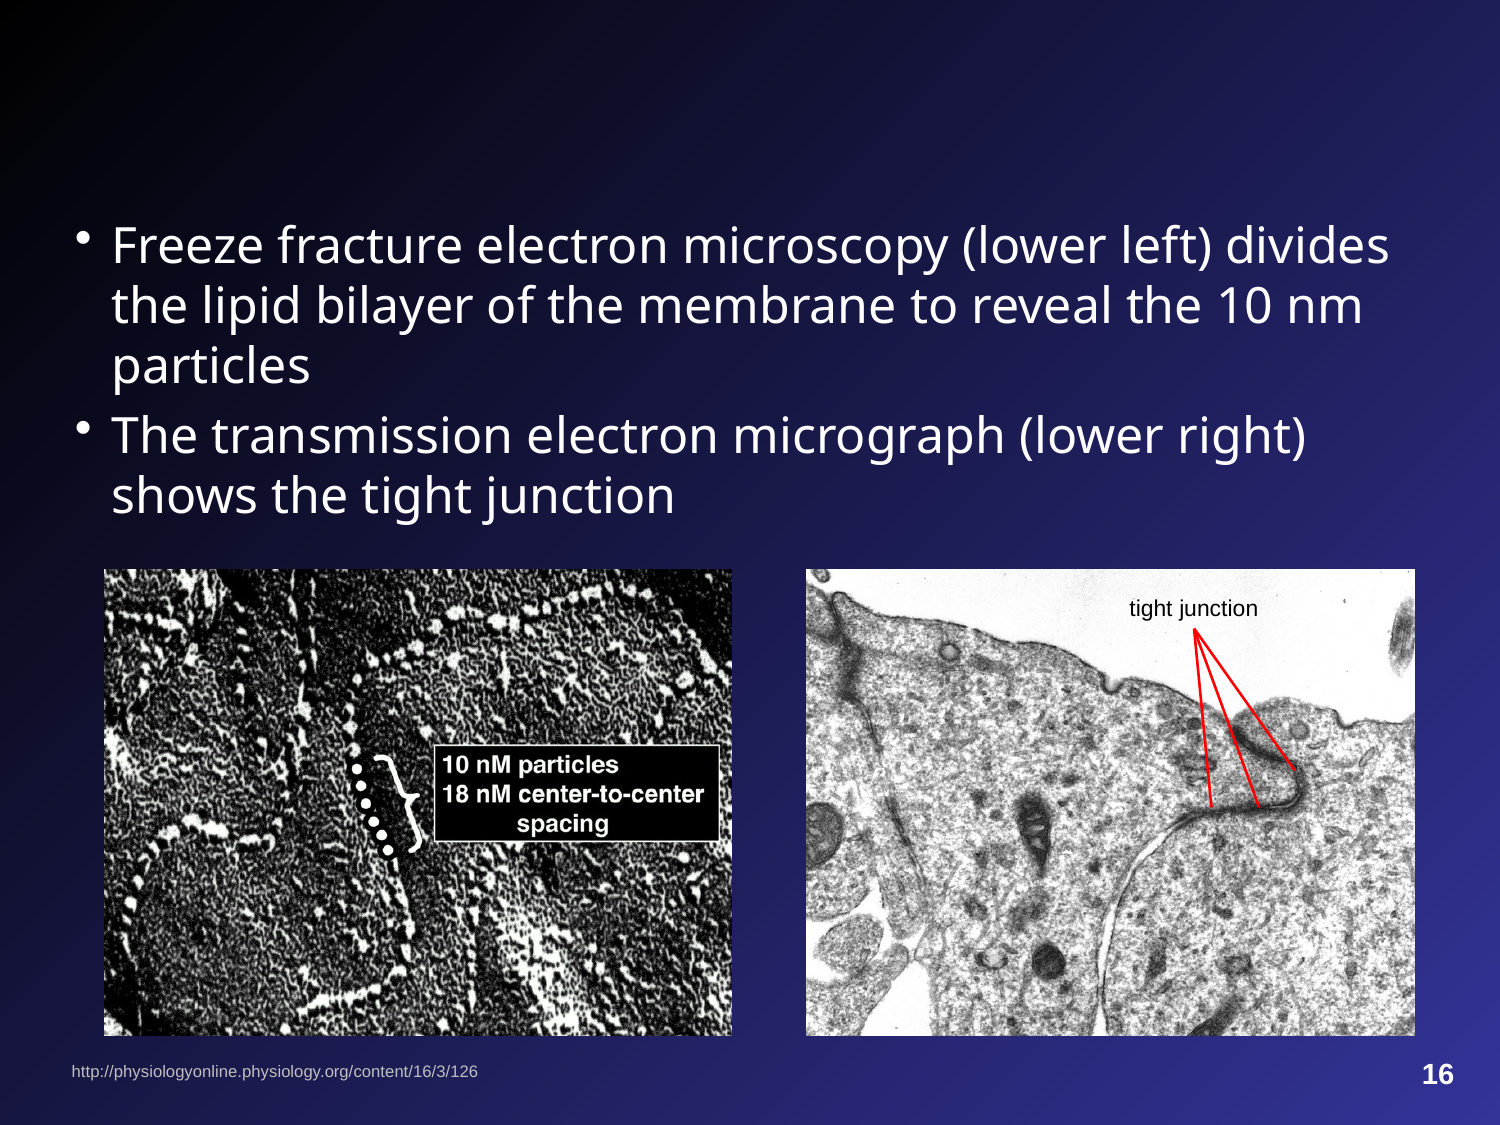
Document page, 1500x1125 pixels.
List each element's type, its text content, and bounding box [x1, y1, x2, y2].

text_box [806, 569, 1415, 1036]
picture [104, 569, 733, 1036]
slide_number 16 [1119, 1042, 1470, 1103]
list Freeze fracture electron microscopy (lower left) divides the lipid bilayer of the membrane to reveal the 10 nm particles The transmission electron micrograph (lower right) shows the tight junction [59, 205, 1437, 1039]
text_box http://physiologyonline.physiology.org/content/16/3/126 [56, 1053, 807, 1088]
